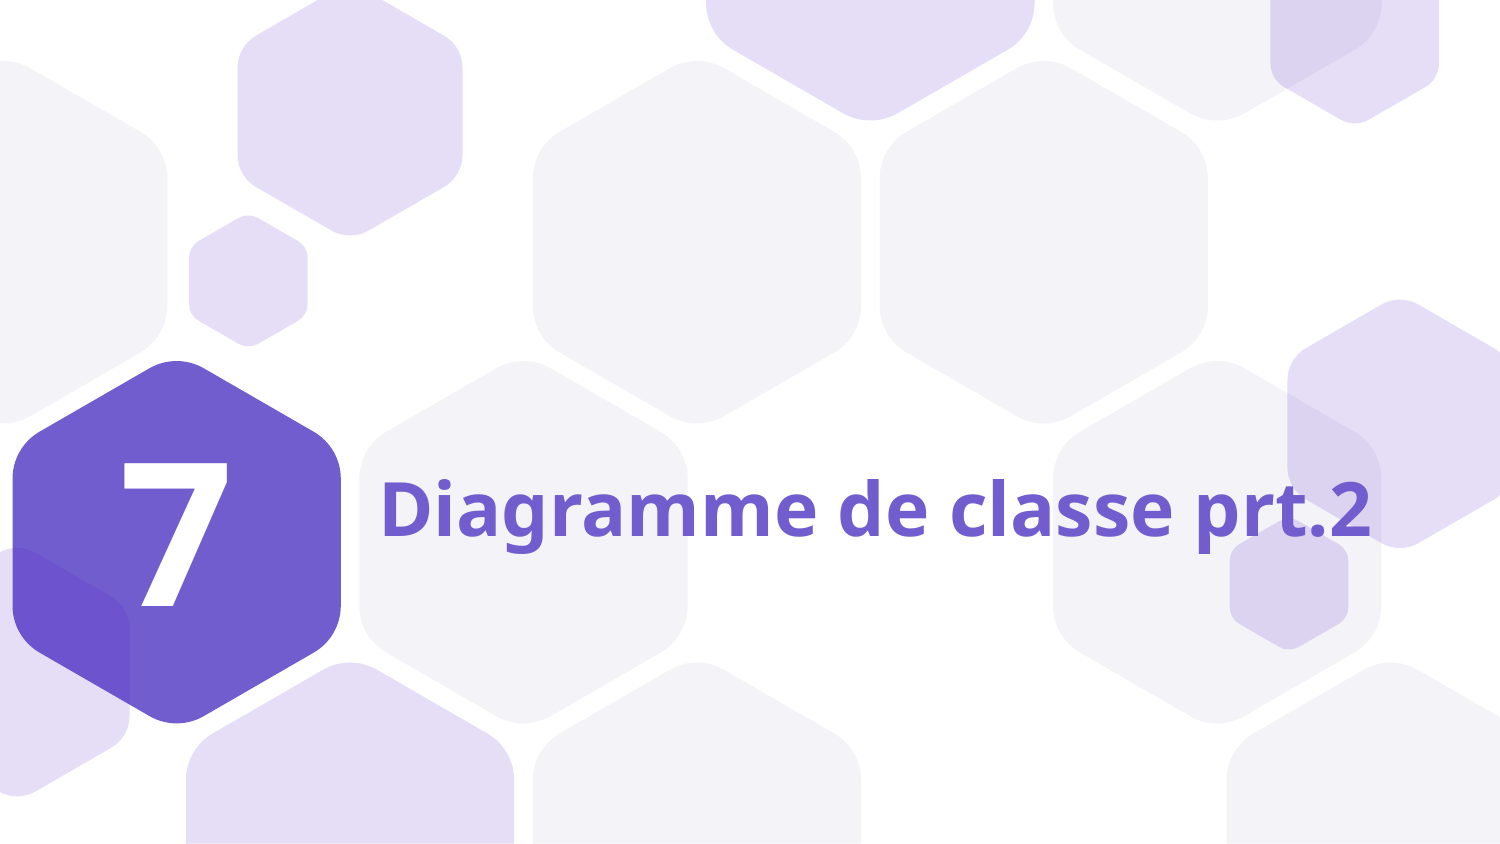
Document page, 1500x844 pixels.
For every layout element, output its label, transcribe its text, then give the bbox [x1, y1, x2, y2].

text_box 7 [12, 361, 342, 723]
title Diagramme de classe prt.2 [378, 473, 1500, 552]
